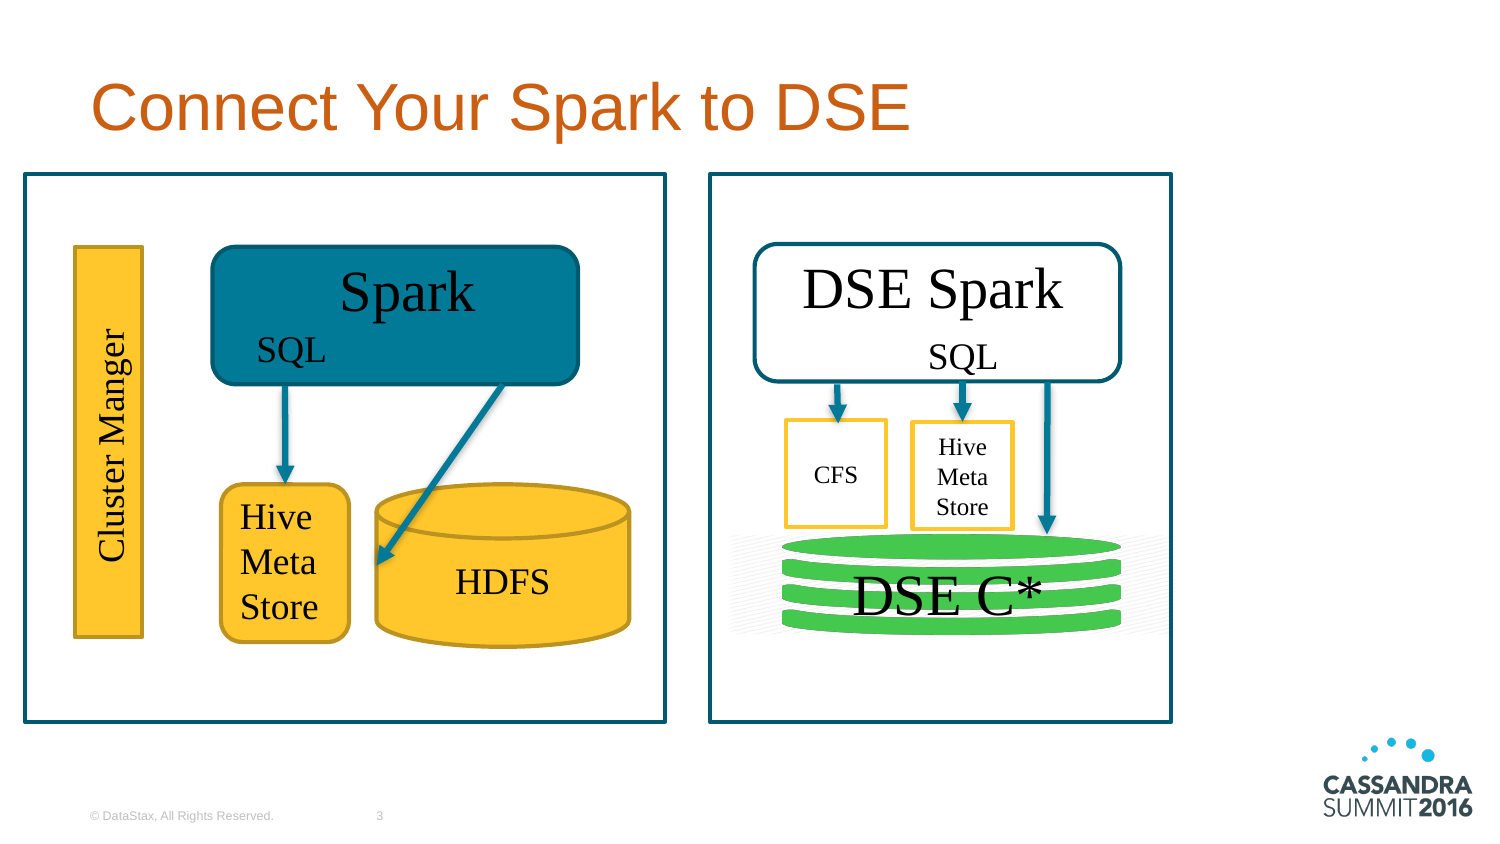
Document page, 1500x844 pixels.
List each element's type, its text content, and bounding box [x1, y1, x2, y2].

text_box [708, 172, 1173, 724]
slide_number 3 [346, 793, 414, 839]
footer © DataStax, All Rights Reserved. [75, 793, 337, 839]
title Connect Your Spark to DSE [75, 33, 1425, 175]
text_box [23, 172, 667, 724]
picture [1320, 734, 1475, 819]
picture [724, 534, 1168, 635]
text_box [220, 484, 350, 643]
